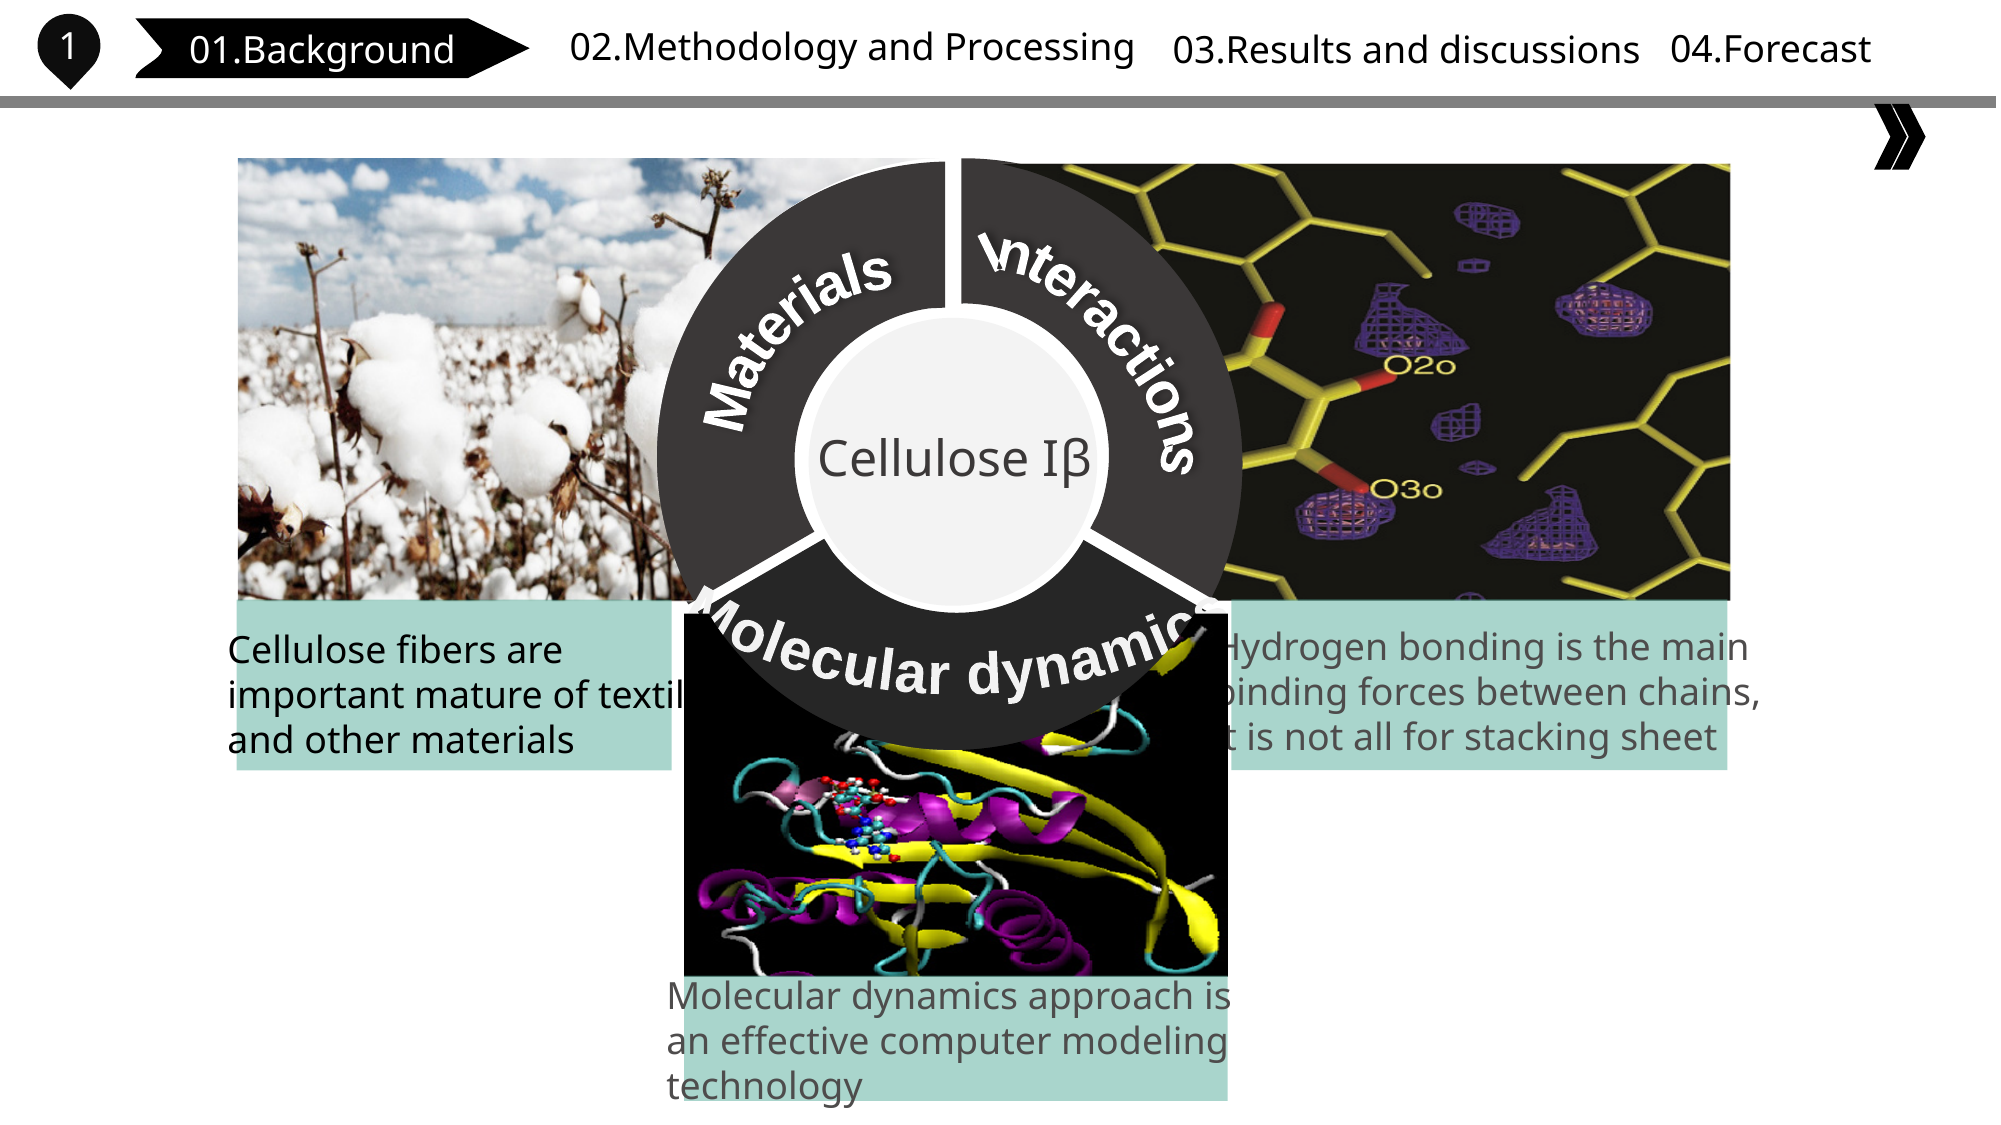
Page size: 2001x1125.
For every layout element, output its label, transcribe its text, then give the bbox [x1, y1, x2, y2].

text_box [1874, 103, 1926, 170]
text_box [722, 0, 754, 61]
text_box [1358, 158, 1752, 771]
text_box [236, 158, 556, 771]
text_box 02.Methodology and Processing [554, 15, 1151, 76]
text_box 04.Forecast [1655, 17, 1887, 78]
text_box 03.Results and discussions [1157, 18, 1656, 79]
text_box 01.Background [135, 18, 530, 79]
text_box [556, 104, 1358, 1117]
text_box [37, 13, 101, 77]
